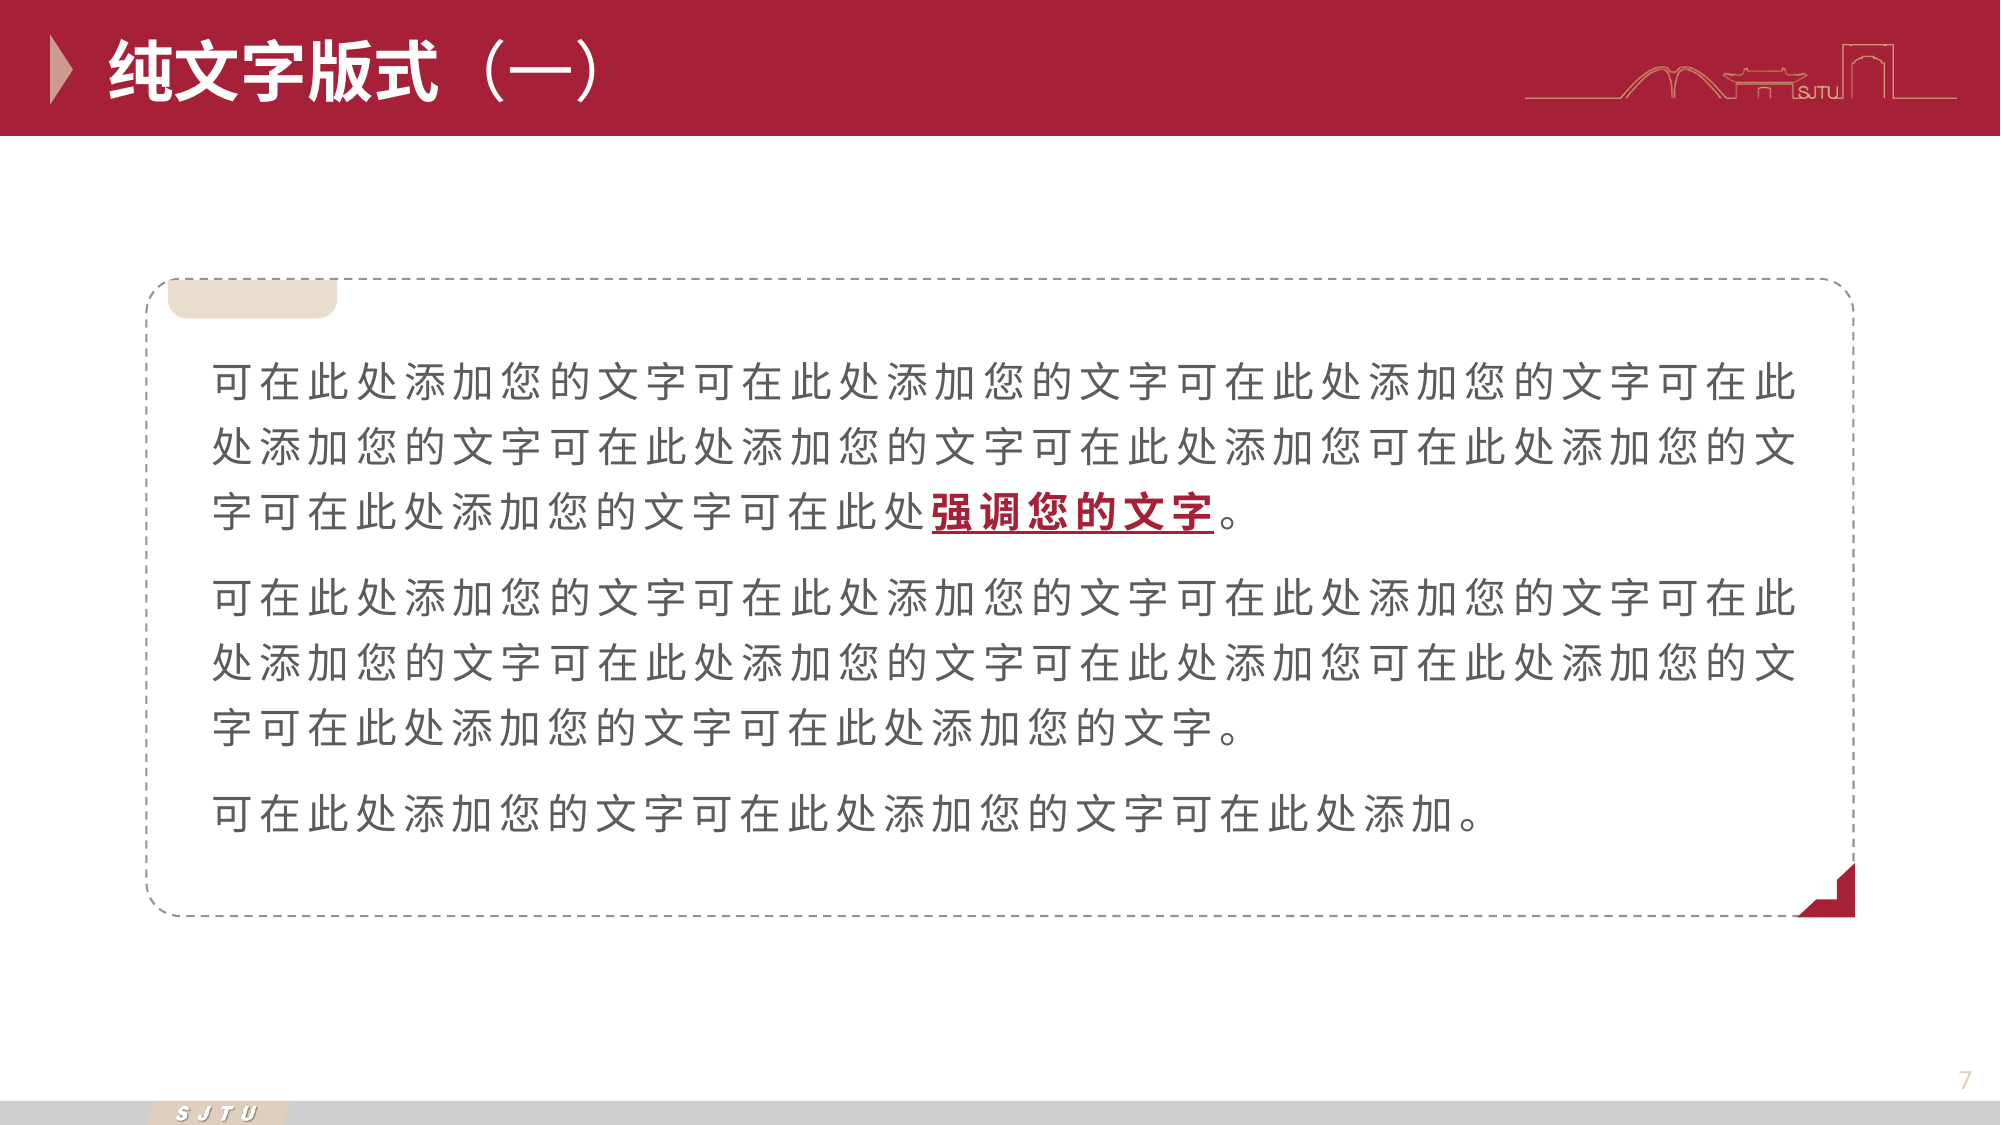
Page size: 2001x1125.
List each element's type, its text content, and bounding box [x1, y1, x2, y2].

slide_number 7 [1817, 1053, 1988, 1110]
text_box [1794, 860, 1856, 919]
text_box [166, 278, 339, 320]
text_box [145, 277, 1855, 918]
list 纯文字版式（一） [92, 20, 1696, 119]
picture [163, 1102, 275, 1124]
